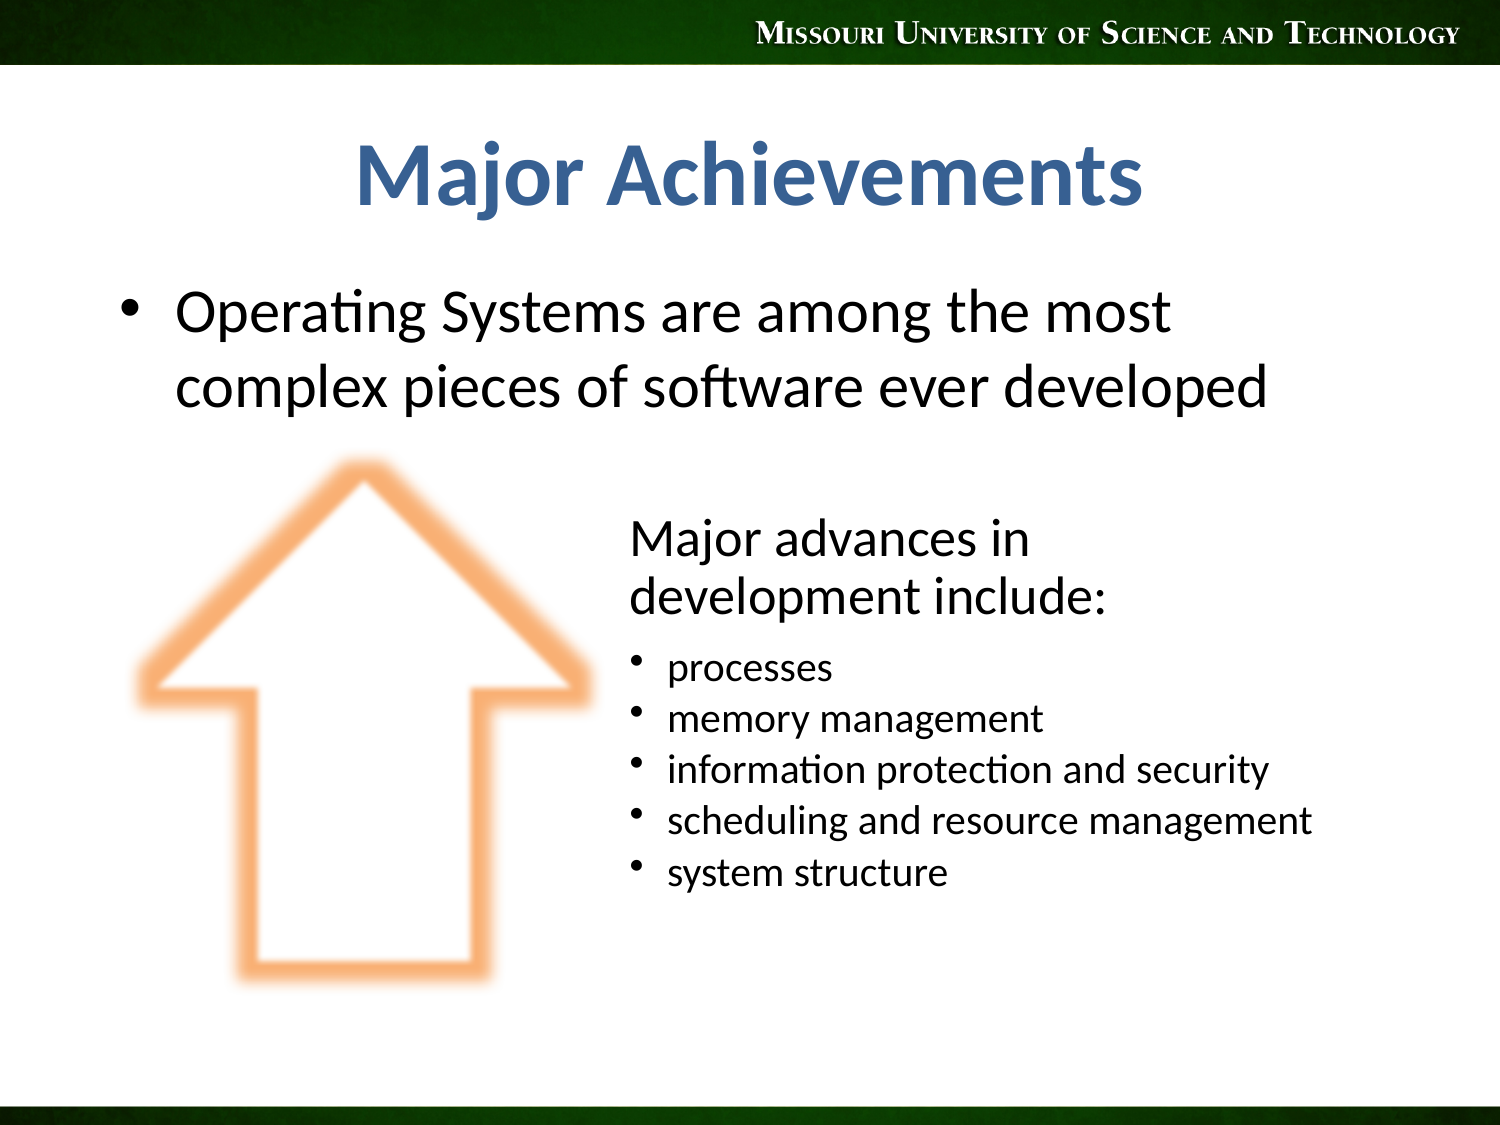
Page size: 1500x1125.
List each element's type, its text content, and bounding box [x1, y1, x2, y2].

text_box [72, 469, 1424, 966]
title Major Achievements [108, 74, 1392, 262]
picture [0, 0, 1500, 1125]
list Operating Systems are among the most complex pieces of software ever developed [104, 262, 1392, 468]
